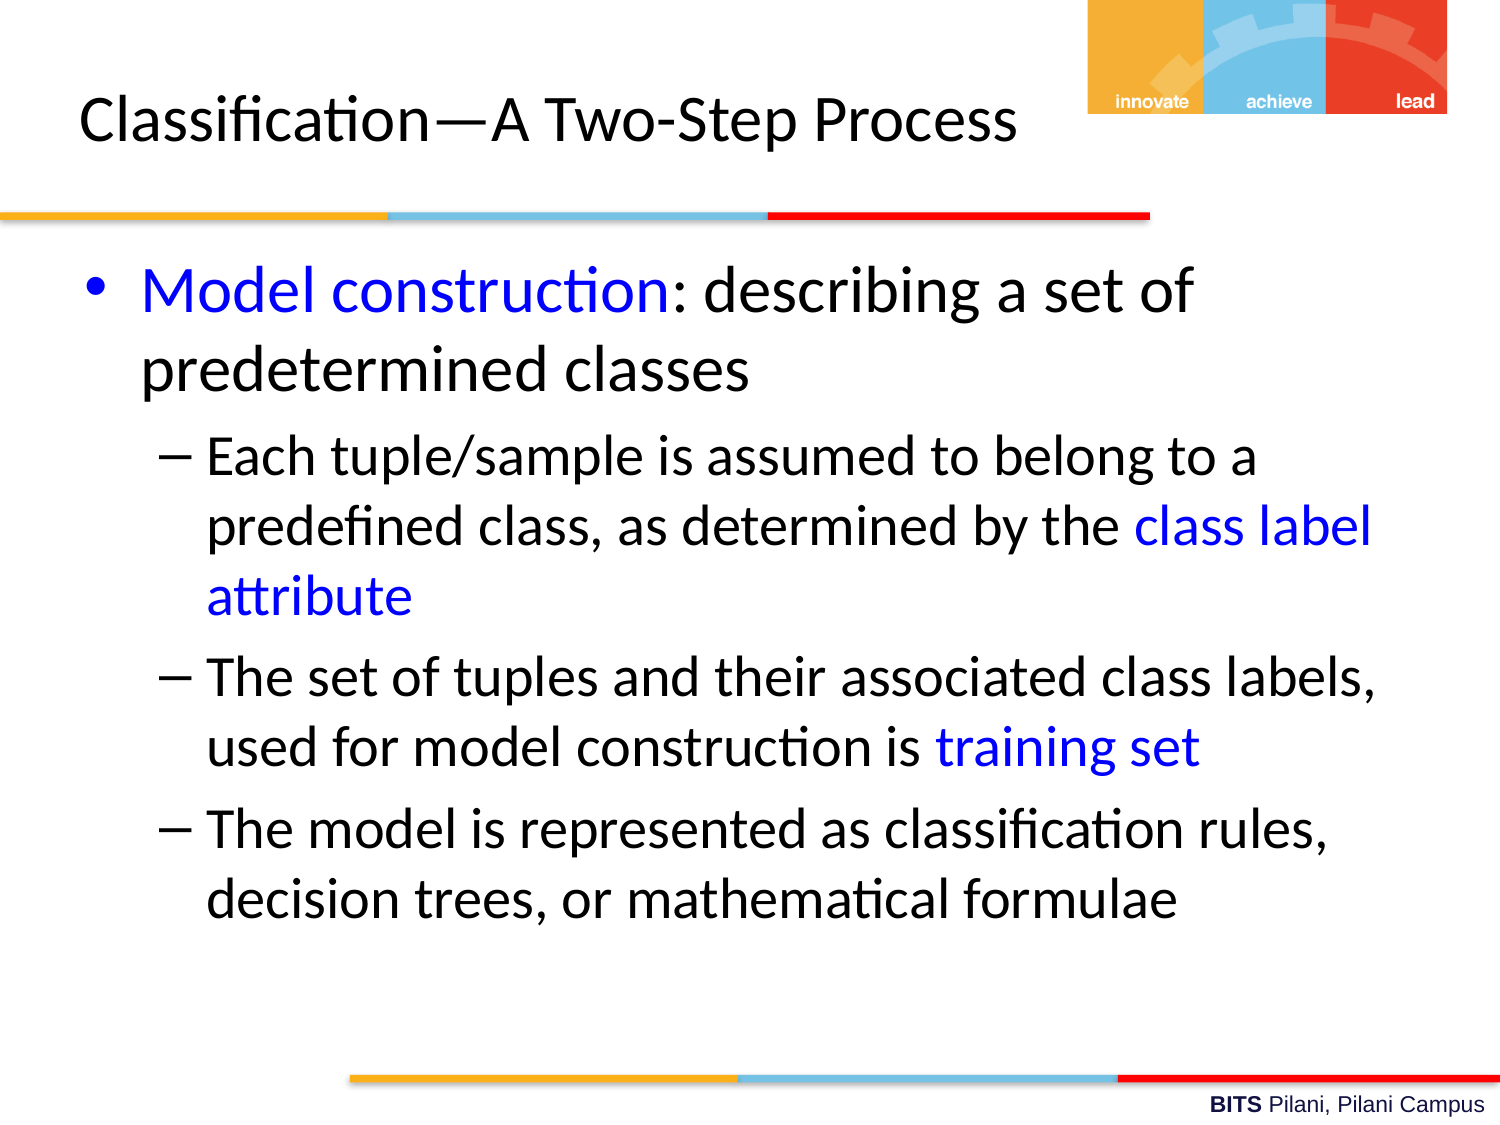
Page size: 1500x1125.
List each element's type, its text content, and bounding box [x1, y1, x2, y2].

picture [1087, 0, 1448, 114]
list Model construction: describing a set of predetermined classes Each tuple/sample is assumed to belong to a predefined class, as determined by the class label attribute The set of tuples and their associated class labels, used for model construction is training set The model is represented as classification rules, decision trees, or mathematical formulae [69, 237, 1409, 1031]
title Classification—A Two-Step Process [64, 45, 1069, 185]
